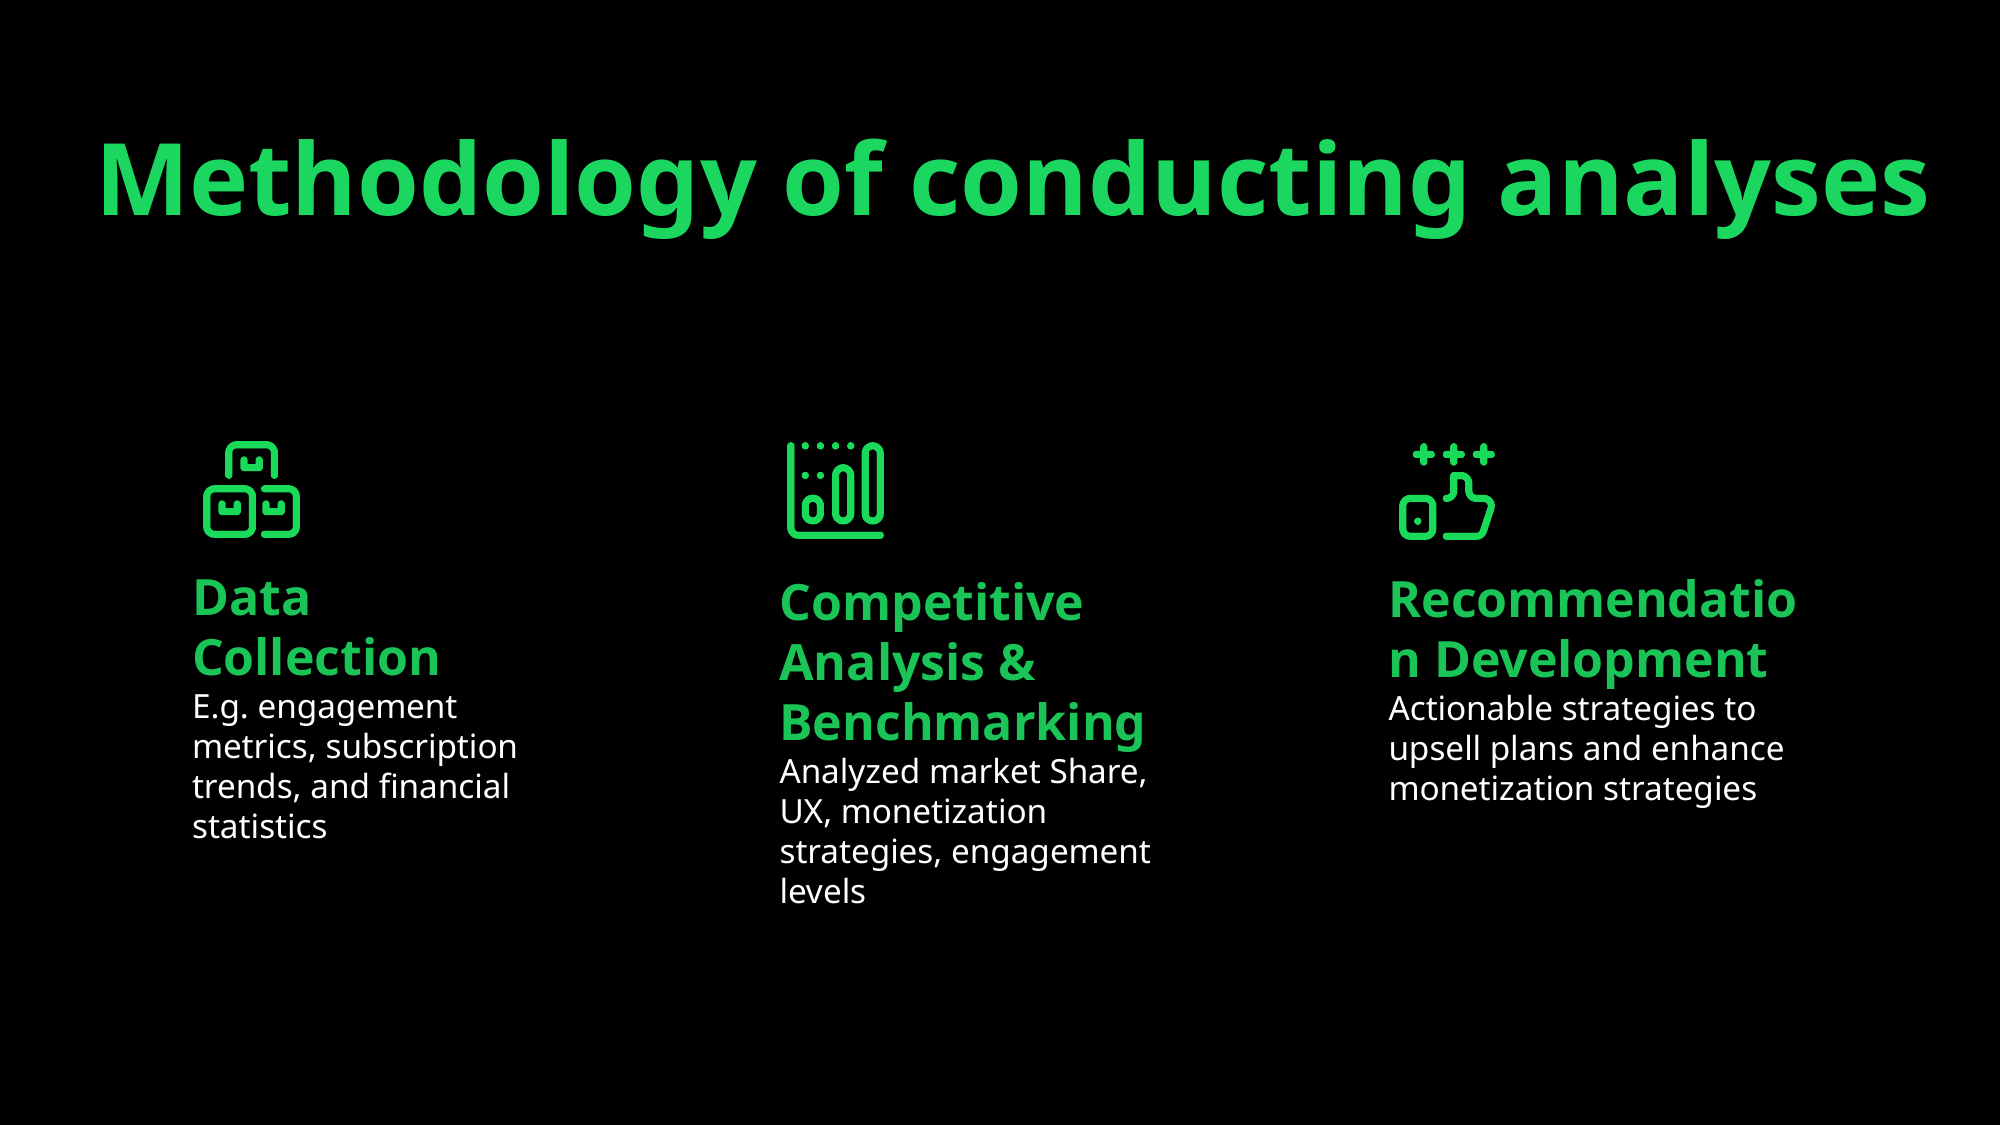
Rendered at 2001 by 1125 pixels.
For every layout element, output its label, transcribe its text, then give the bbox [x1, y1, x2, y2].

text_box Recommendation Development Actionable strategies to upsell plans and enhance monetization strategies [1360, 546, 1843, 828]
picture [787, 442, 884, 540]
text_box Methodology of conducting analyses [80, 107, 1947, 243]
picture [1398, 442, 1496, 540]
text_box Data Collection E.g. engagement metrics, subscription trends, and financial statistics [164, 545, 590, 751]
text_box Competitive Analysis & Benchmarking Analyzed market Share, UX, monetization strategies, engagement levels [748, 546, 1231, 898]
picture [203, 441, 301, 538]
